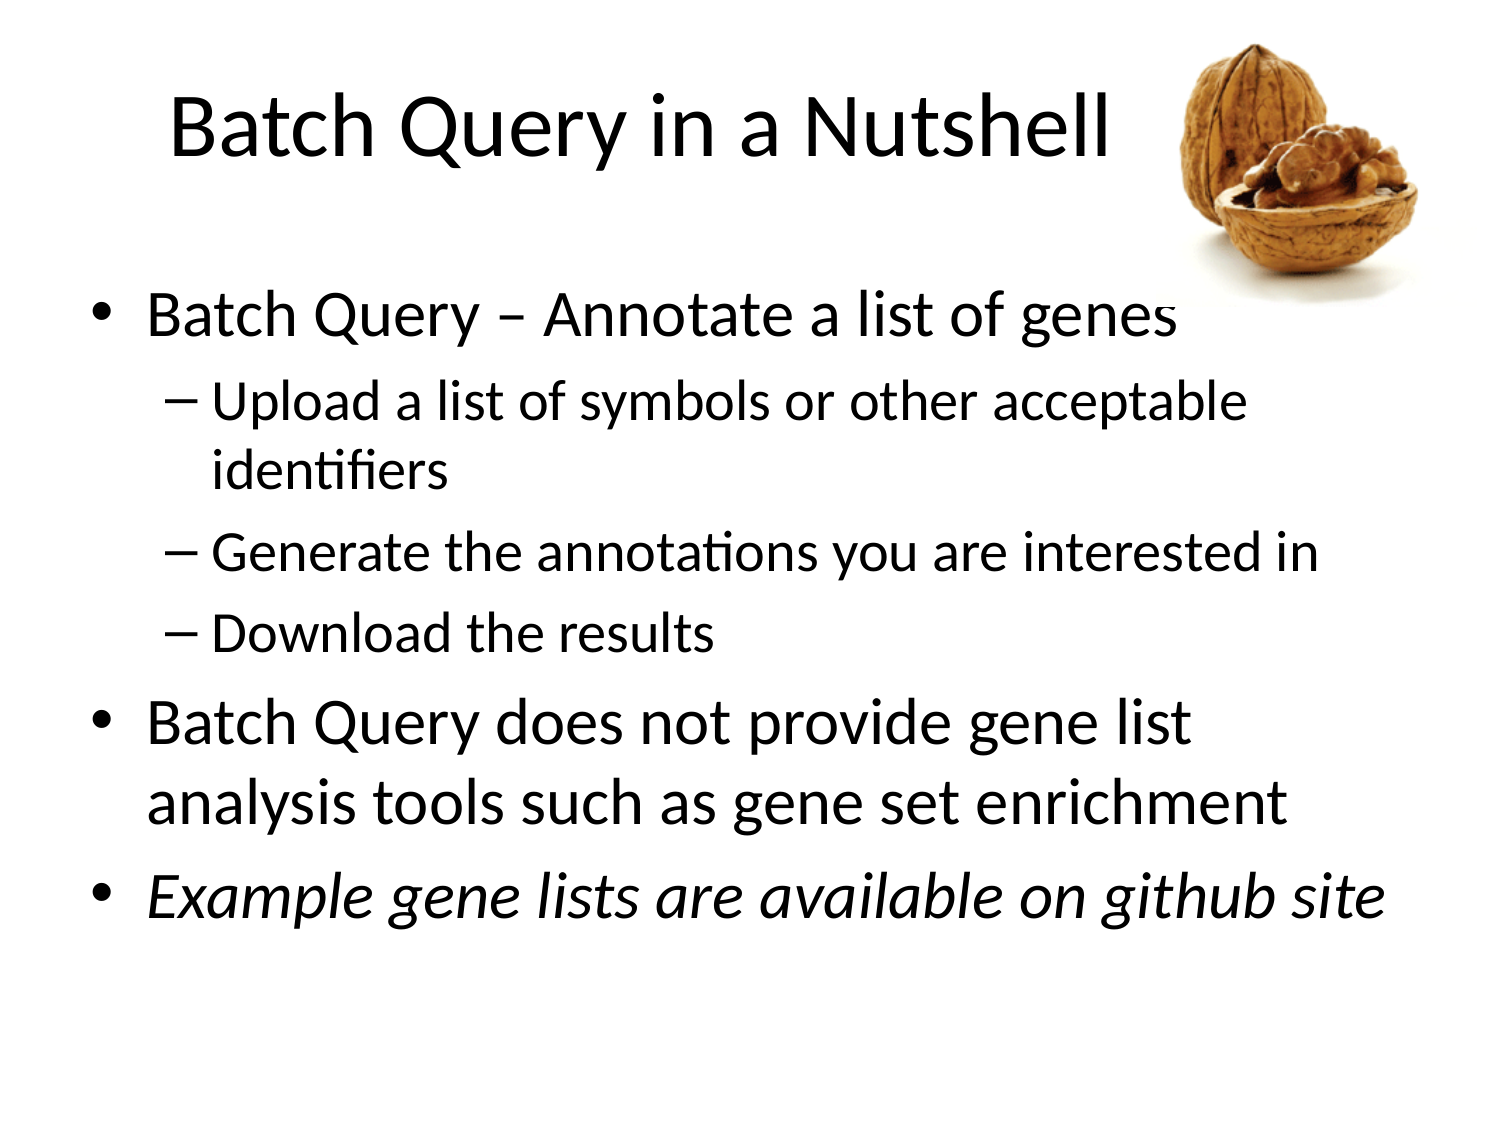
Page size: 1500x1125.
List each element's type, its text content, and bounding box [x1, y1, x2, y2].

list Batch Query – Annotate a list of genes Upload a list of symbols or other acceptable identifiers Generate the annotations you are interested in Download the results Batch Query does not provide gene list analysis tools such as gene set enrichment Example gene lists are available on github site [75, 262, 1425, 1005]
picture [1155, 33, 1477, 307]
title Batch Query in a Nutshell [0, 25, 1317, 214]
